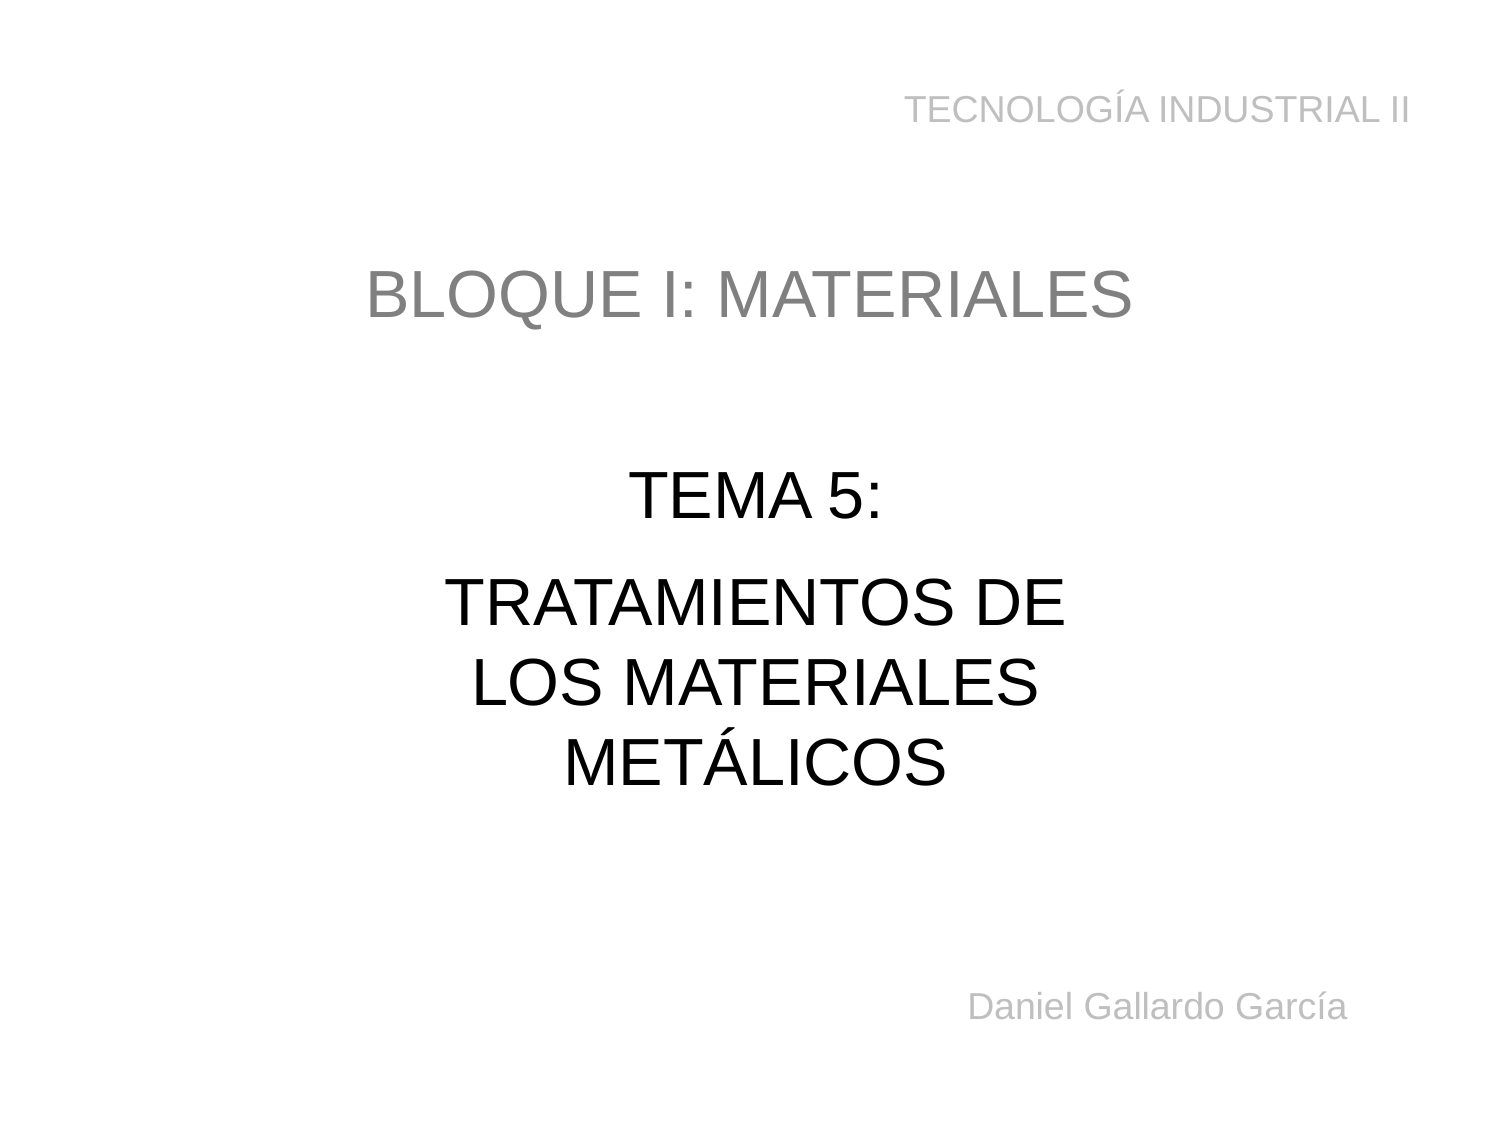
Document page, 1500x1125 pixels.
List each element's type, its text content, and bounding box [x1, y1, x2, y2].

text_box TRATAMIENTOS DE LOS MATERIALES METÁLICOS [360, 551, 1152, 806]
text_box TECNOLOGÍA INDUSTRIAL II [868, 78, 1447, 138]
text_box TEMA 5: [360, 444, 1152, 540]
text_box BLOQUE I: MATERIALES [289, 243, 1211, 339]
text_box Daniel Gallardo García [868, 974, 1447, 1035]
